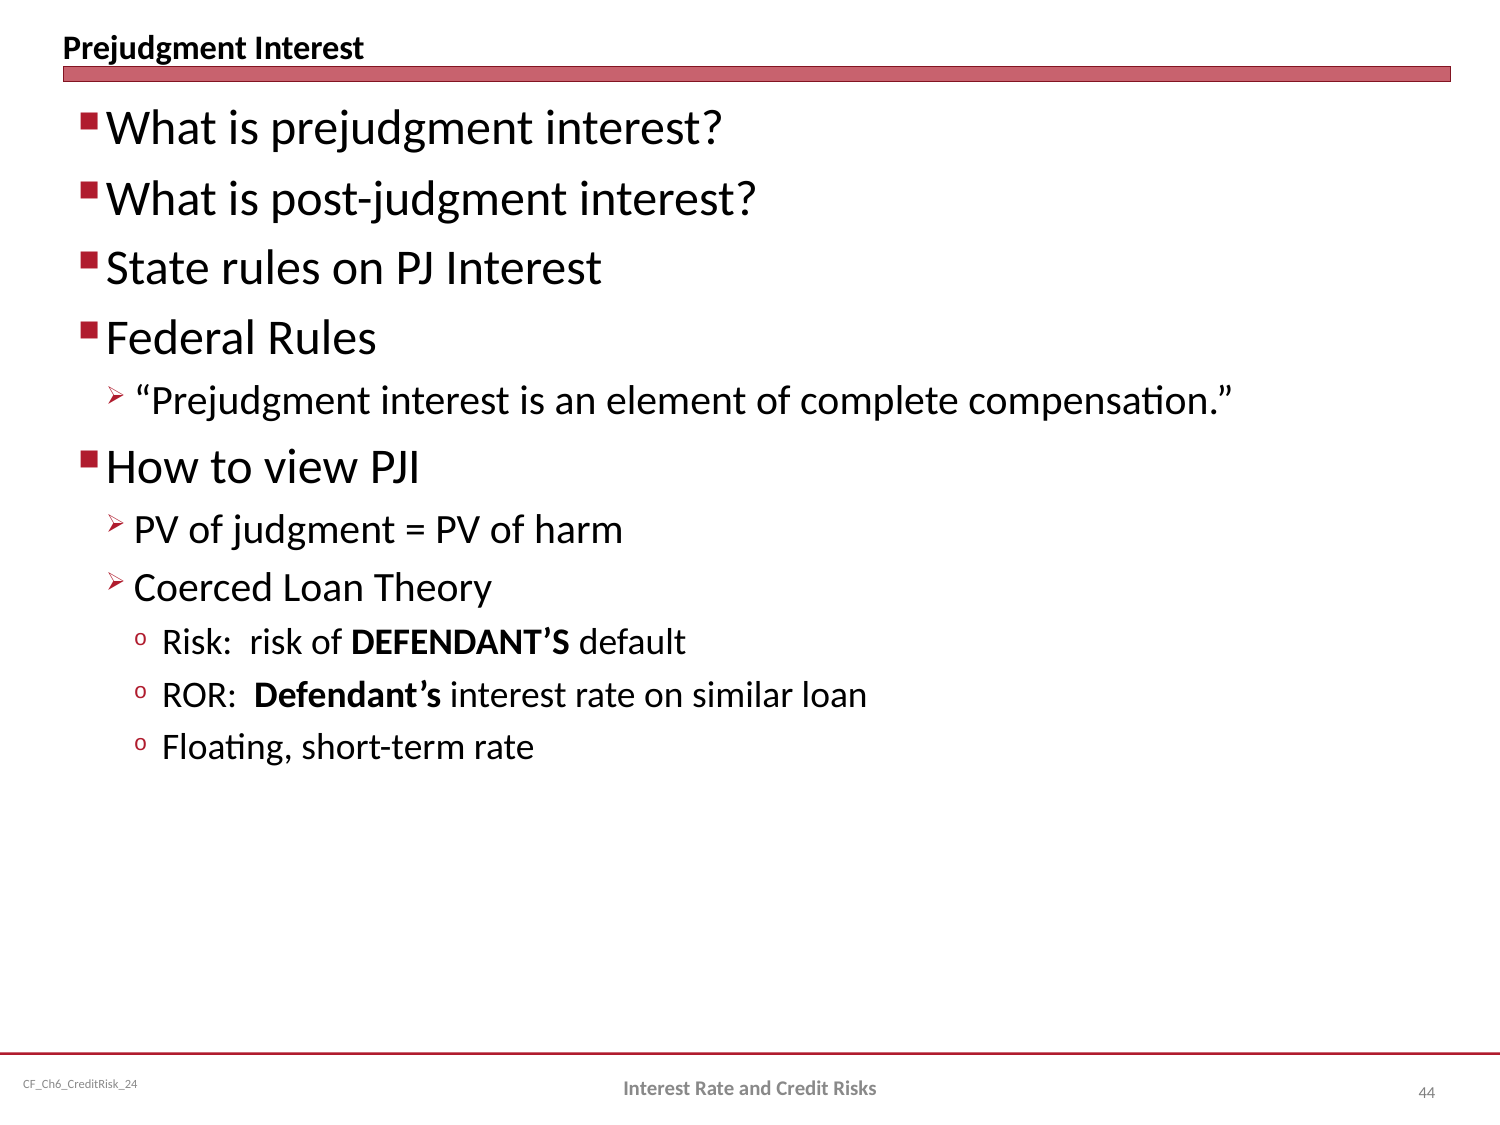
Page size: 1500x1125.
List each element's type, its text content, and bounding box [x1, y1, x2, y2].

title Prejudgment Interest [62, 6, 1451, 67]
list What is prejudgment interest? What is post-judgment interest? State rules on PJ Interest Federal Rules “Prejudgment interest is an element of complete compensation.” How to view PJI PV of judgment = PV of harm Coerced Loan Theory Risk: risk of DEFENDANT’S default ROR: Defendant’s interest rate on similar loan Floating, short-term rate [63, 87, 1451, 1041]
slide_number 44 [1375, 1061, 1451, 1122]
footer Interest Rate and Credit Risks [512, 1056, 988, 1117]
